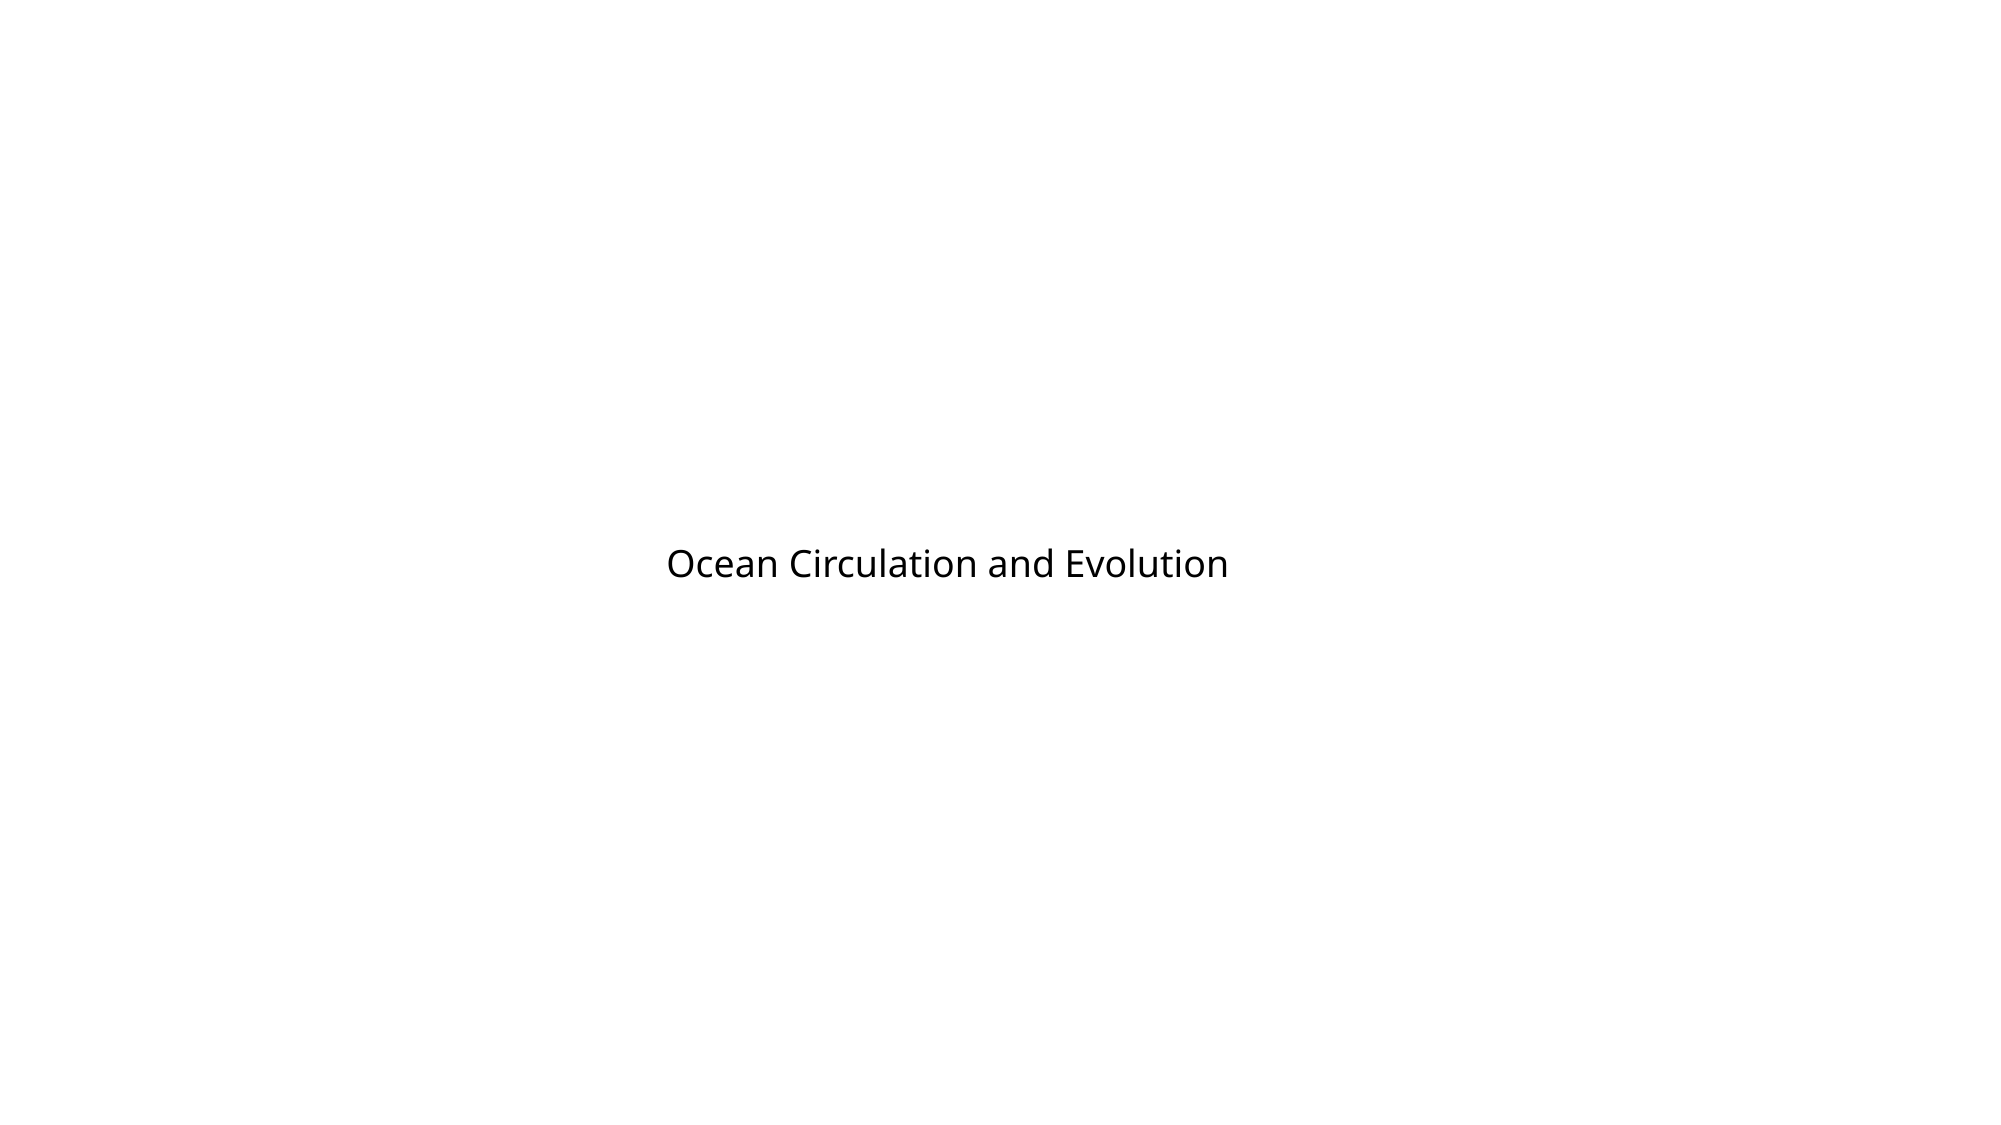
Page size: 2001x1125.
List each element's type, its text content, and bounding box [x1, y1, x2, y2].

text_box Ocean Circulation and Evolution [651, 532, 1245, 592]
